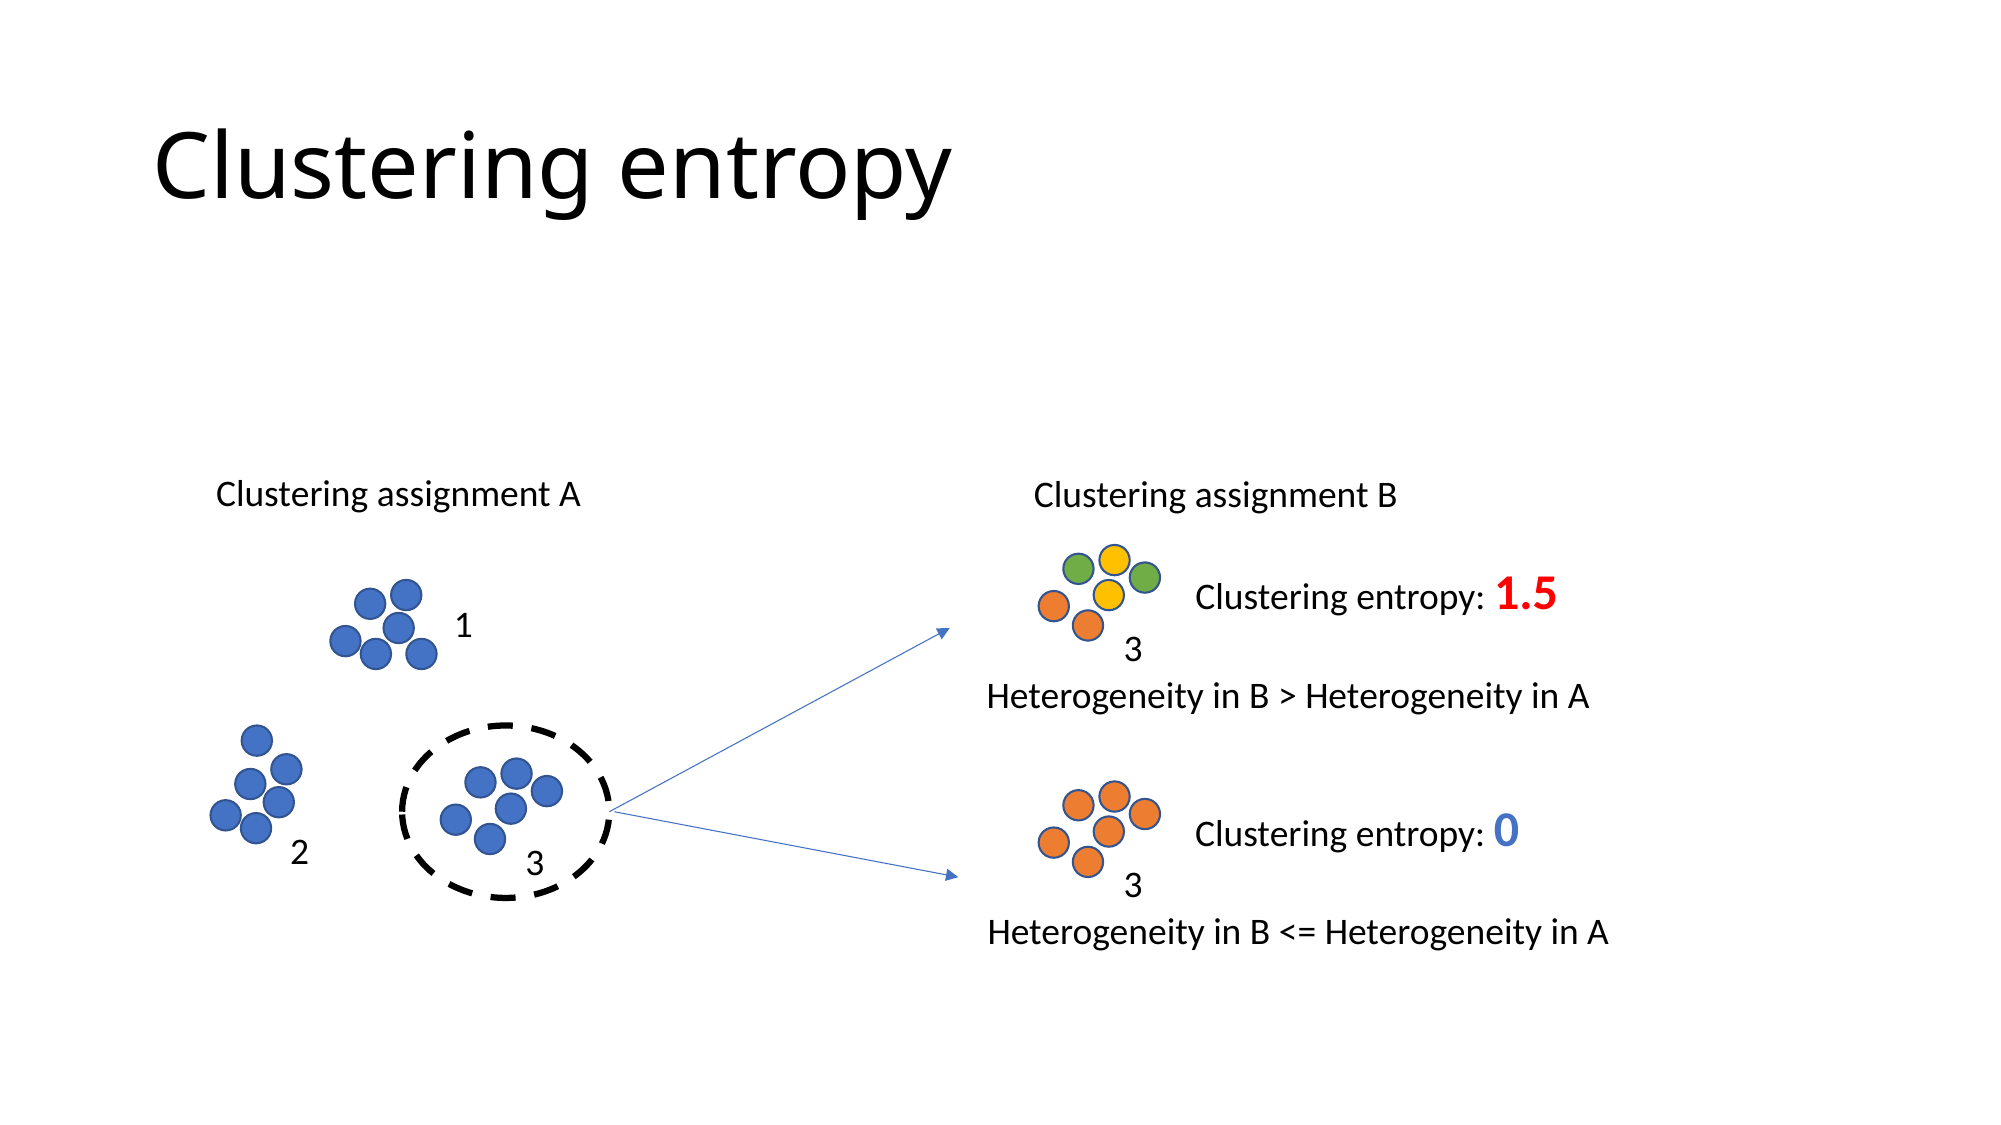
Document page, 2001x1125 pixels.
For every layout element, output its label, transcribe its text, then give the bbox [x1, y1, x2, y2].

text_box [329, 624, 362, 658]
text_box Clustering assignment A [201, 461, 597, 521]
text_box 2 [275, 819, 325, 880]
title Clustering entropy [137, 59, 1863, 278]
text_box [1038, 781, 1537, 914]
text_box [359, 637, 393, 671]
text_box [262, 785, 296, 819]
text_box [614, 811, 959, 878]
text_box [401, 724, 611, 899]
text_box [609, 627, 950, 812]
text_box Heterogeneity in B <= Heterogeneity in A [972, 899, 1625, 960]
text_box [240, 724, 274, 757]
text_box [405, 637, 438, 671]
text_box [1017, 462, 1576, 678]
text_box [353, 587, 387, 620]
text_box 1 [439, 592, 488, 653]
text_box [390, 578, 423, 612]
text_box [239, 811, 273, 845]
text_box [209, 799, 242, 832]
text_box [270, 753, 303, 786]
text_box [382, 611, 415, 645]
text_box [234, 767, 267, 801]
text_box Heterogeneity in B > Heterogeneity in A [971, 663, 1606, 724]
